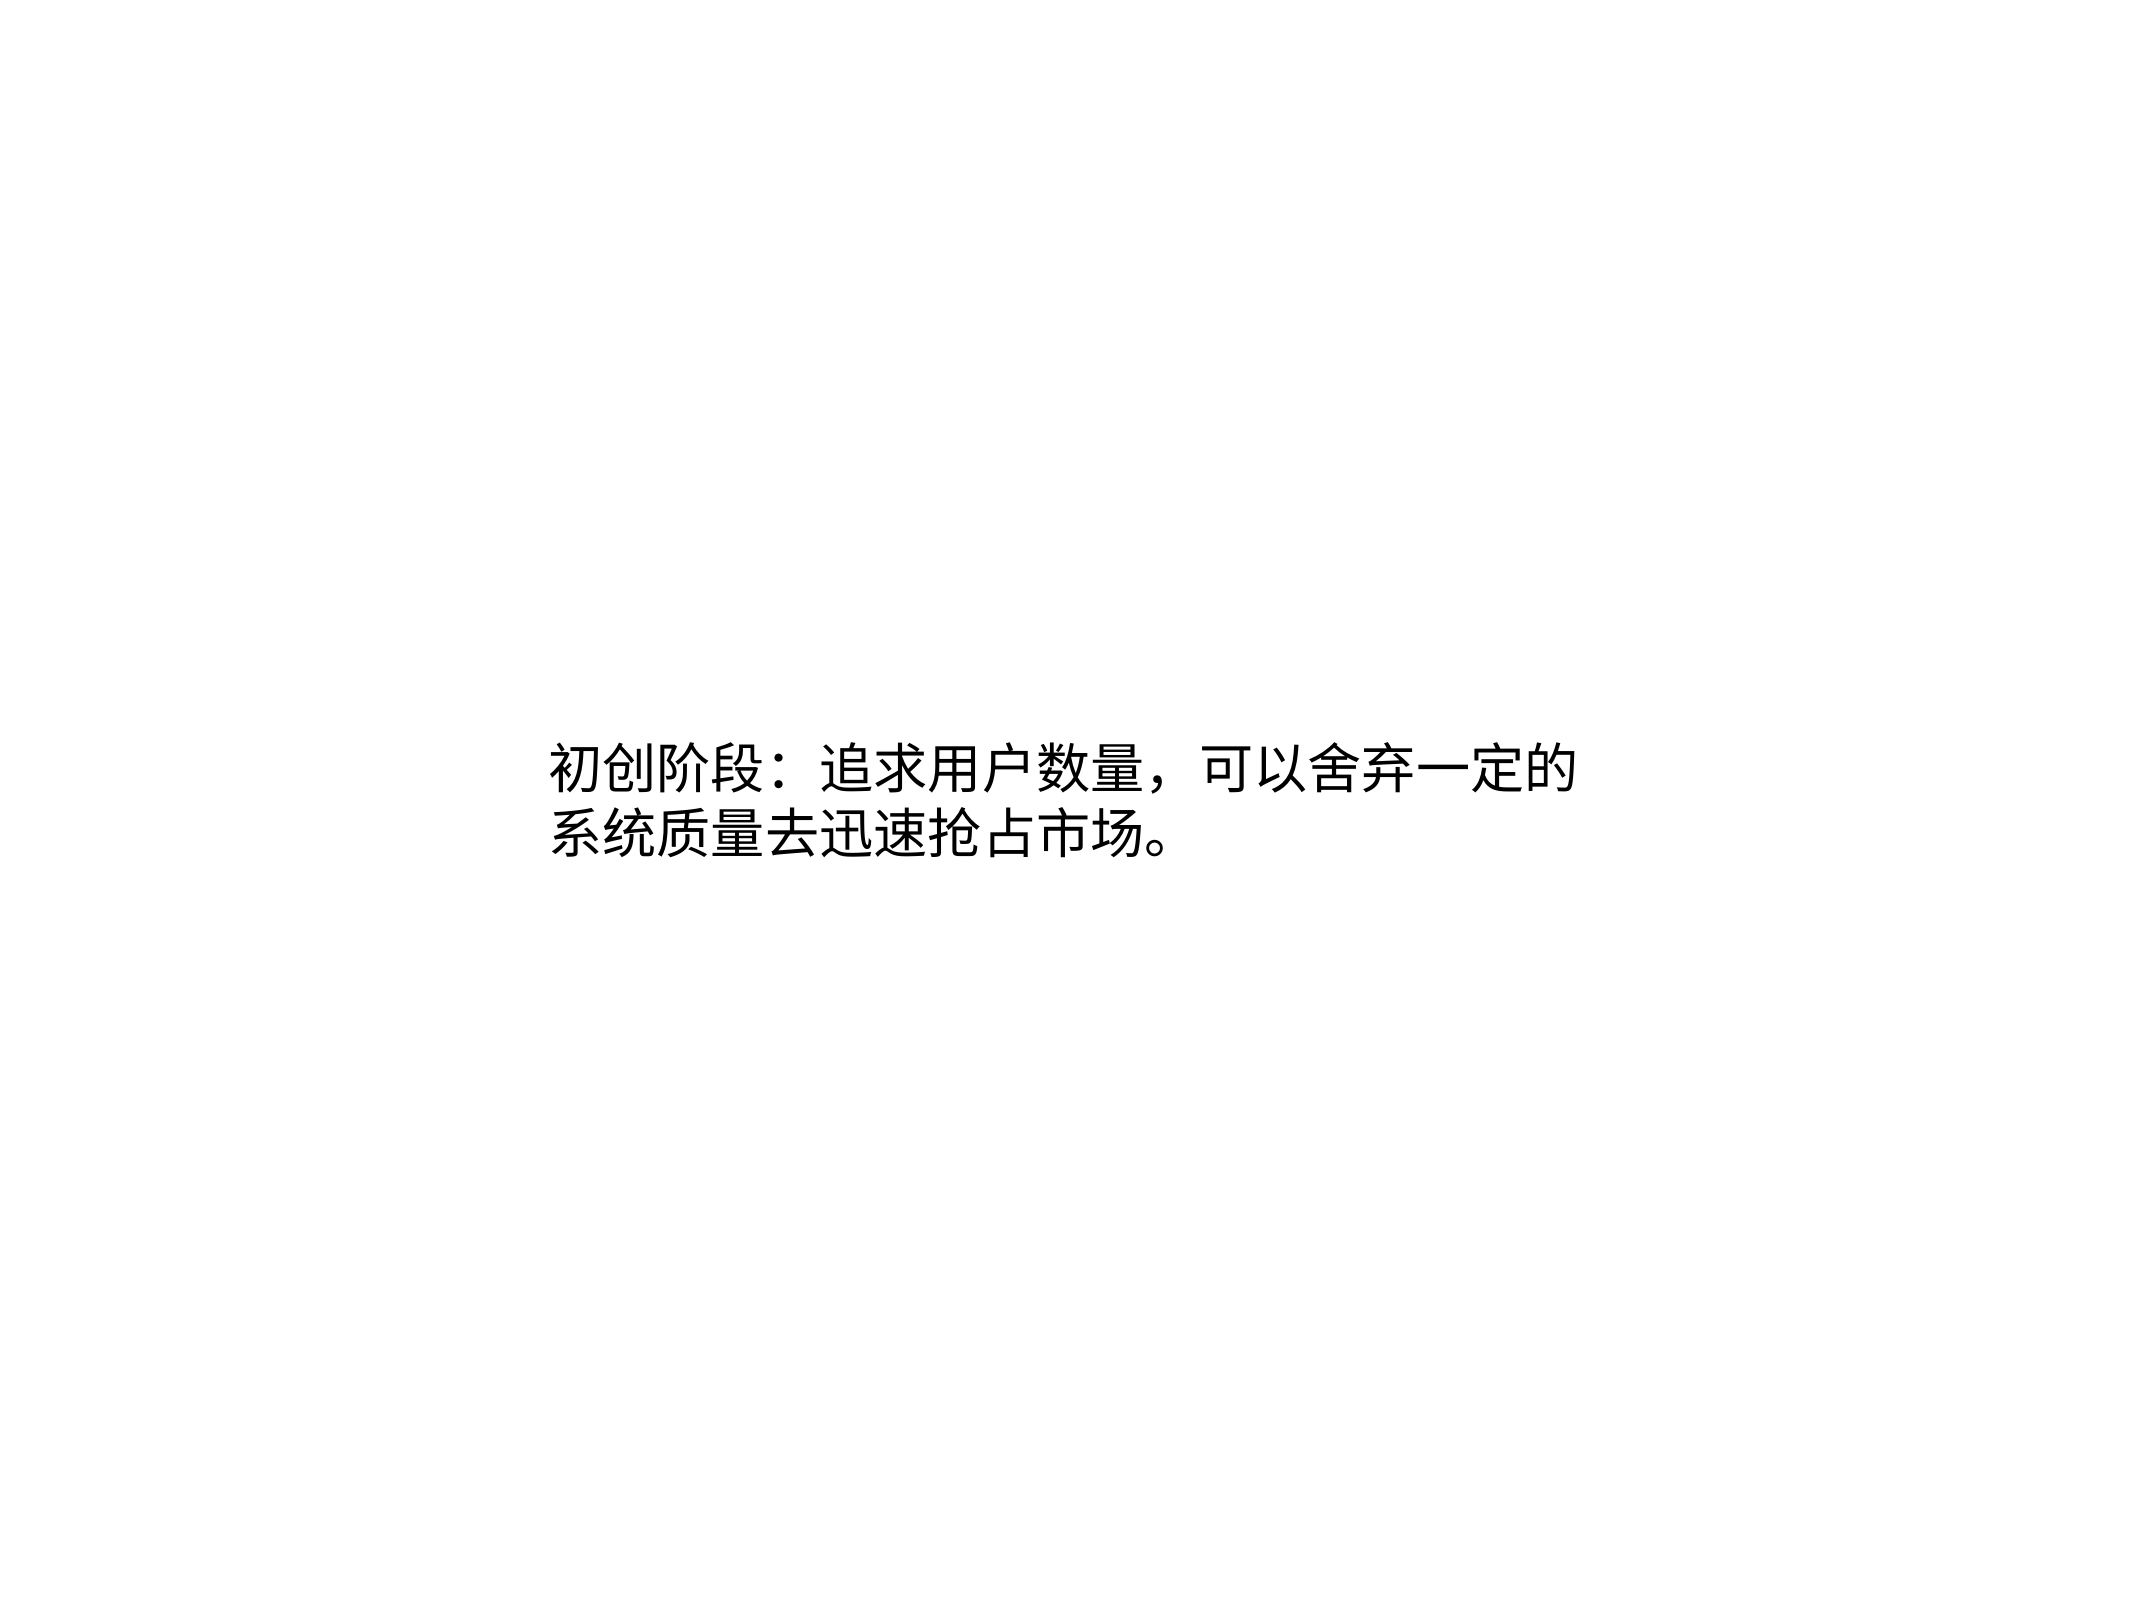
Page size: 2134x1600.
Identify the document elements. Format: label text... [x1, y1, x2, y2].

text_box 初创阶段：追求用户数量，可以舍弃一定的系统质量去迅速抢占市场。 [533, 726, 1600, 872]
